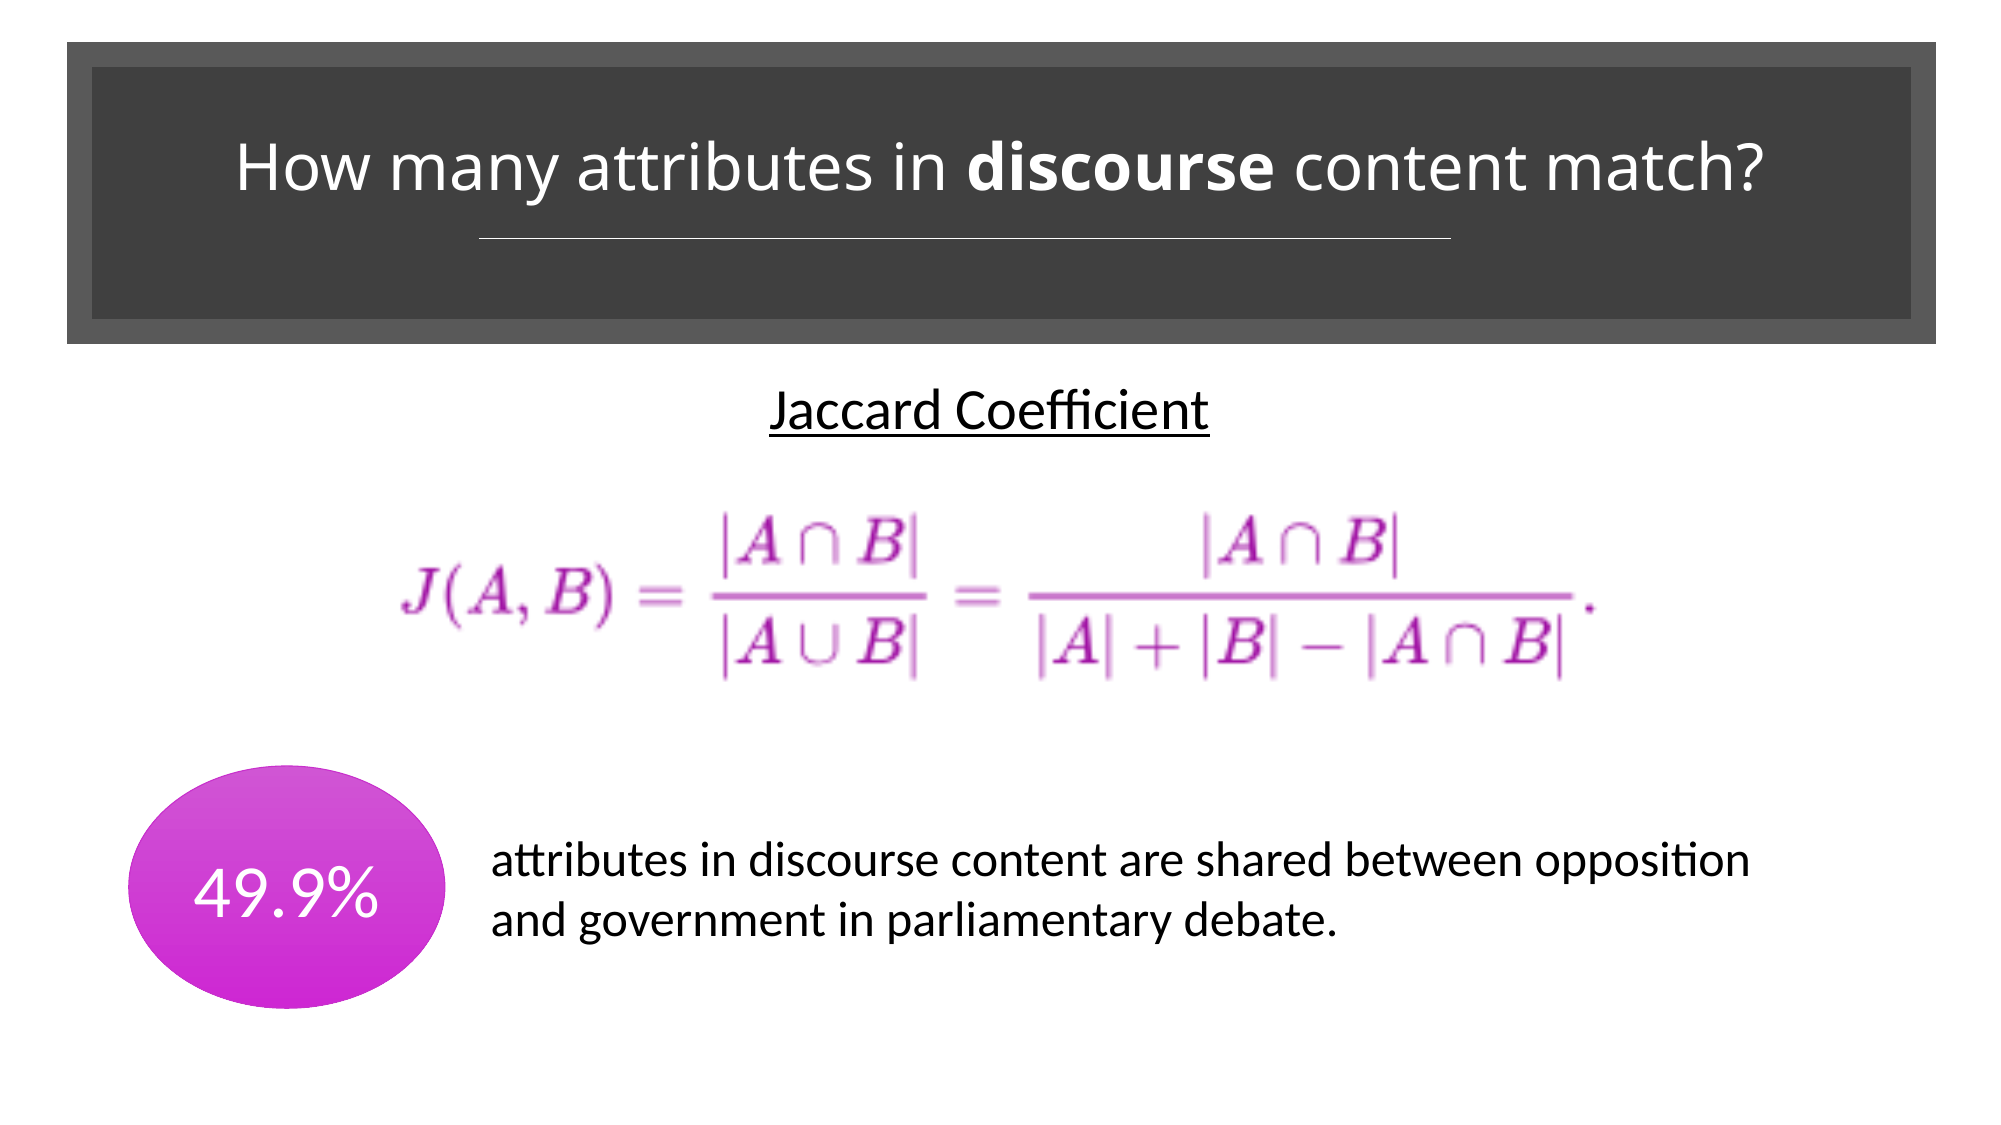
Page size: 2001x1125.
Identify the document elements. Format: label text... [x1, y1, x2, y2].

text_box 49.9% [128, 765, 446, 1009]
text_box How many attributes in discourse content match? [212, 82, 1788, 212]
text_box [78, 54, 1925, 333]
picture [399, 506, 1601, 689]
text_box attributes in discourse content are shared between opposition and government in parliamentary debate. [475, 818, 1816, 954]
text_box Jaccard Coefficient [754, 364, 1246, 449]
